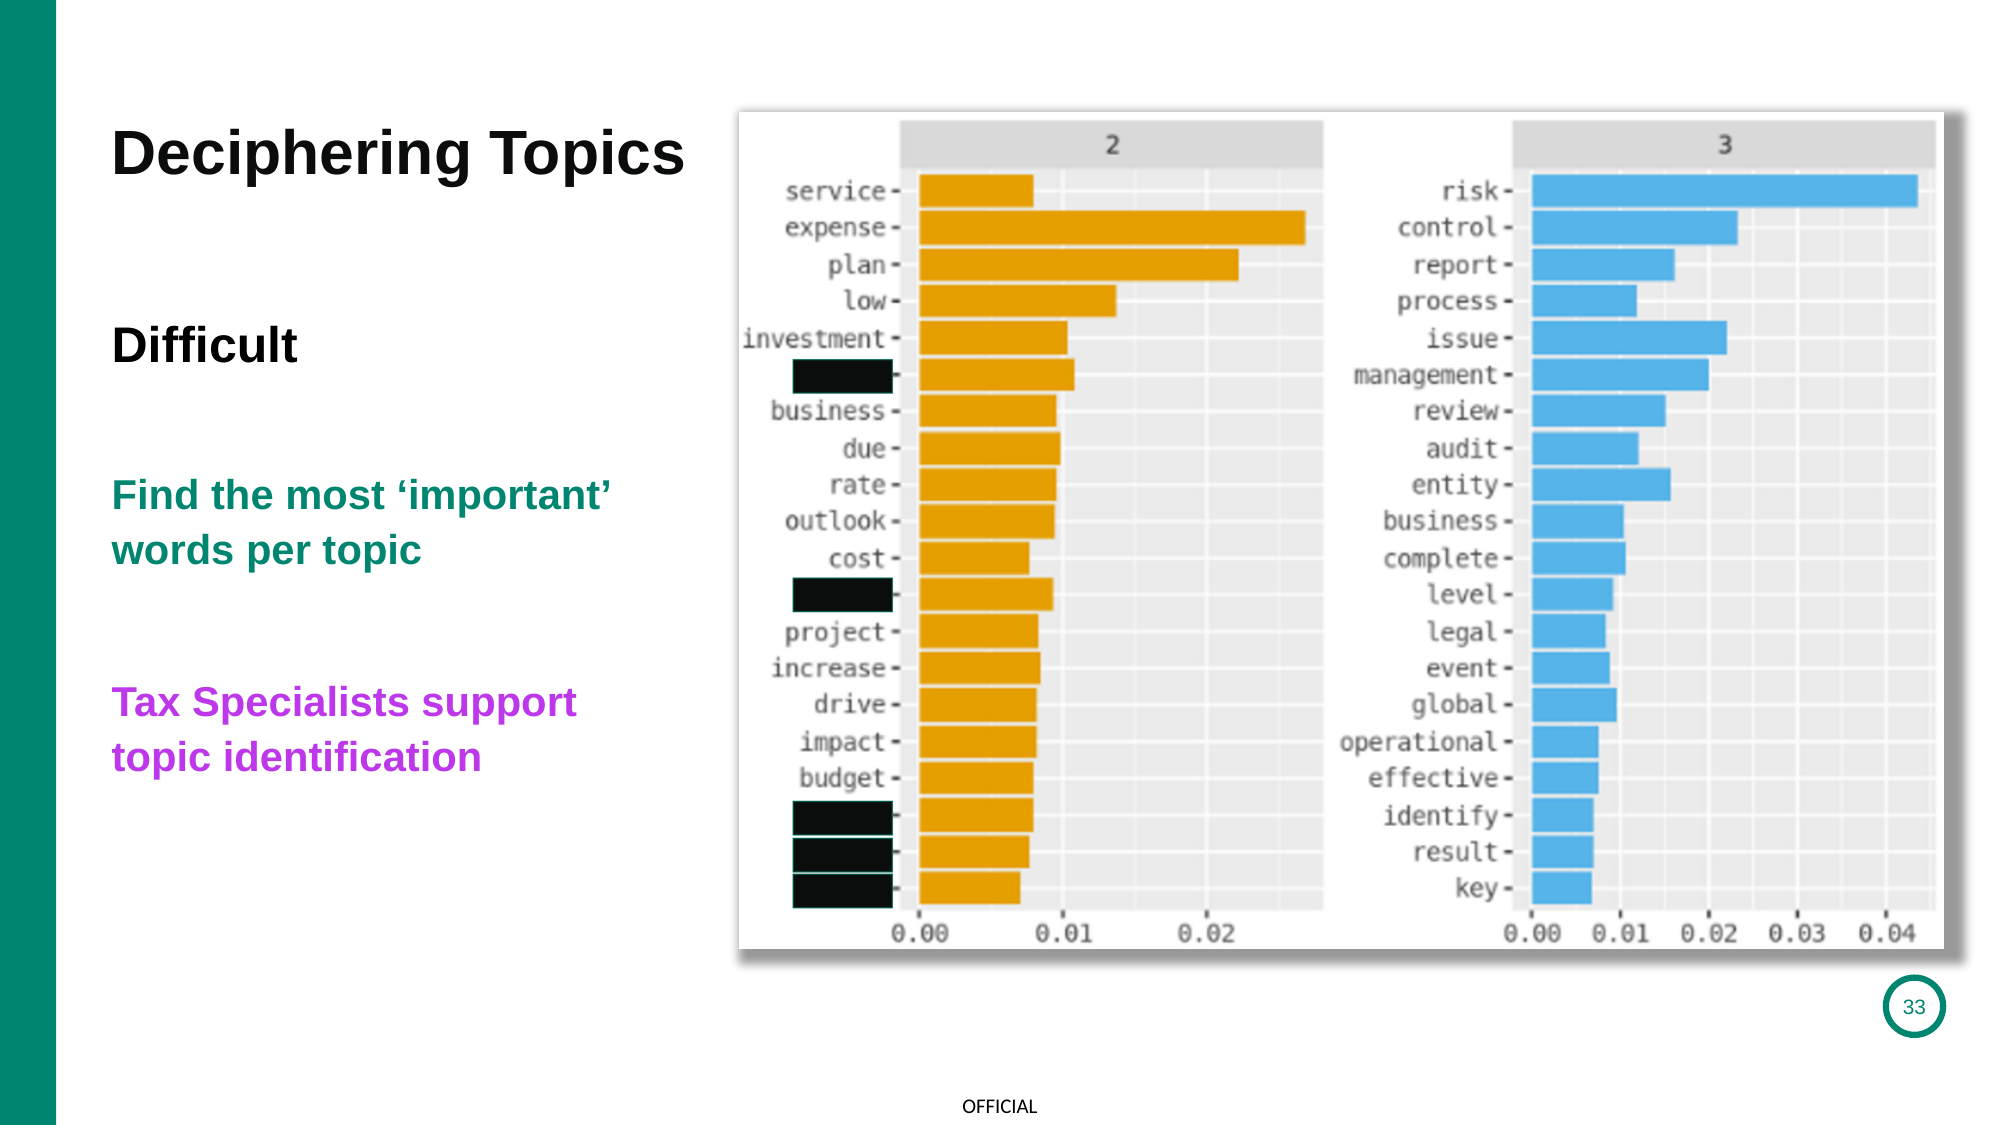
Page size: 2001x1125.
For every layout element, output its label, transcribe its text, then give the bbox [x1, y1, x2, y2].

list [739, 112, 1944, 949]
list Find the most ‘important’ words per topic Tax Specialists support topic identification [111, 462, 681, 1013]
subtitle Difficult [111, 306, 731, 368]
slide_number 33 [1882, 974, 1947, 1039]
title Deciphering Topics [111, 112, 733, 189]
